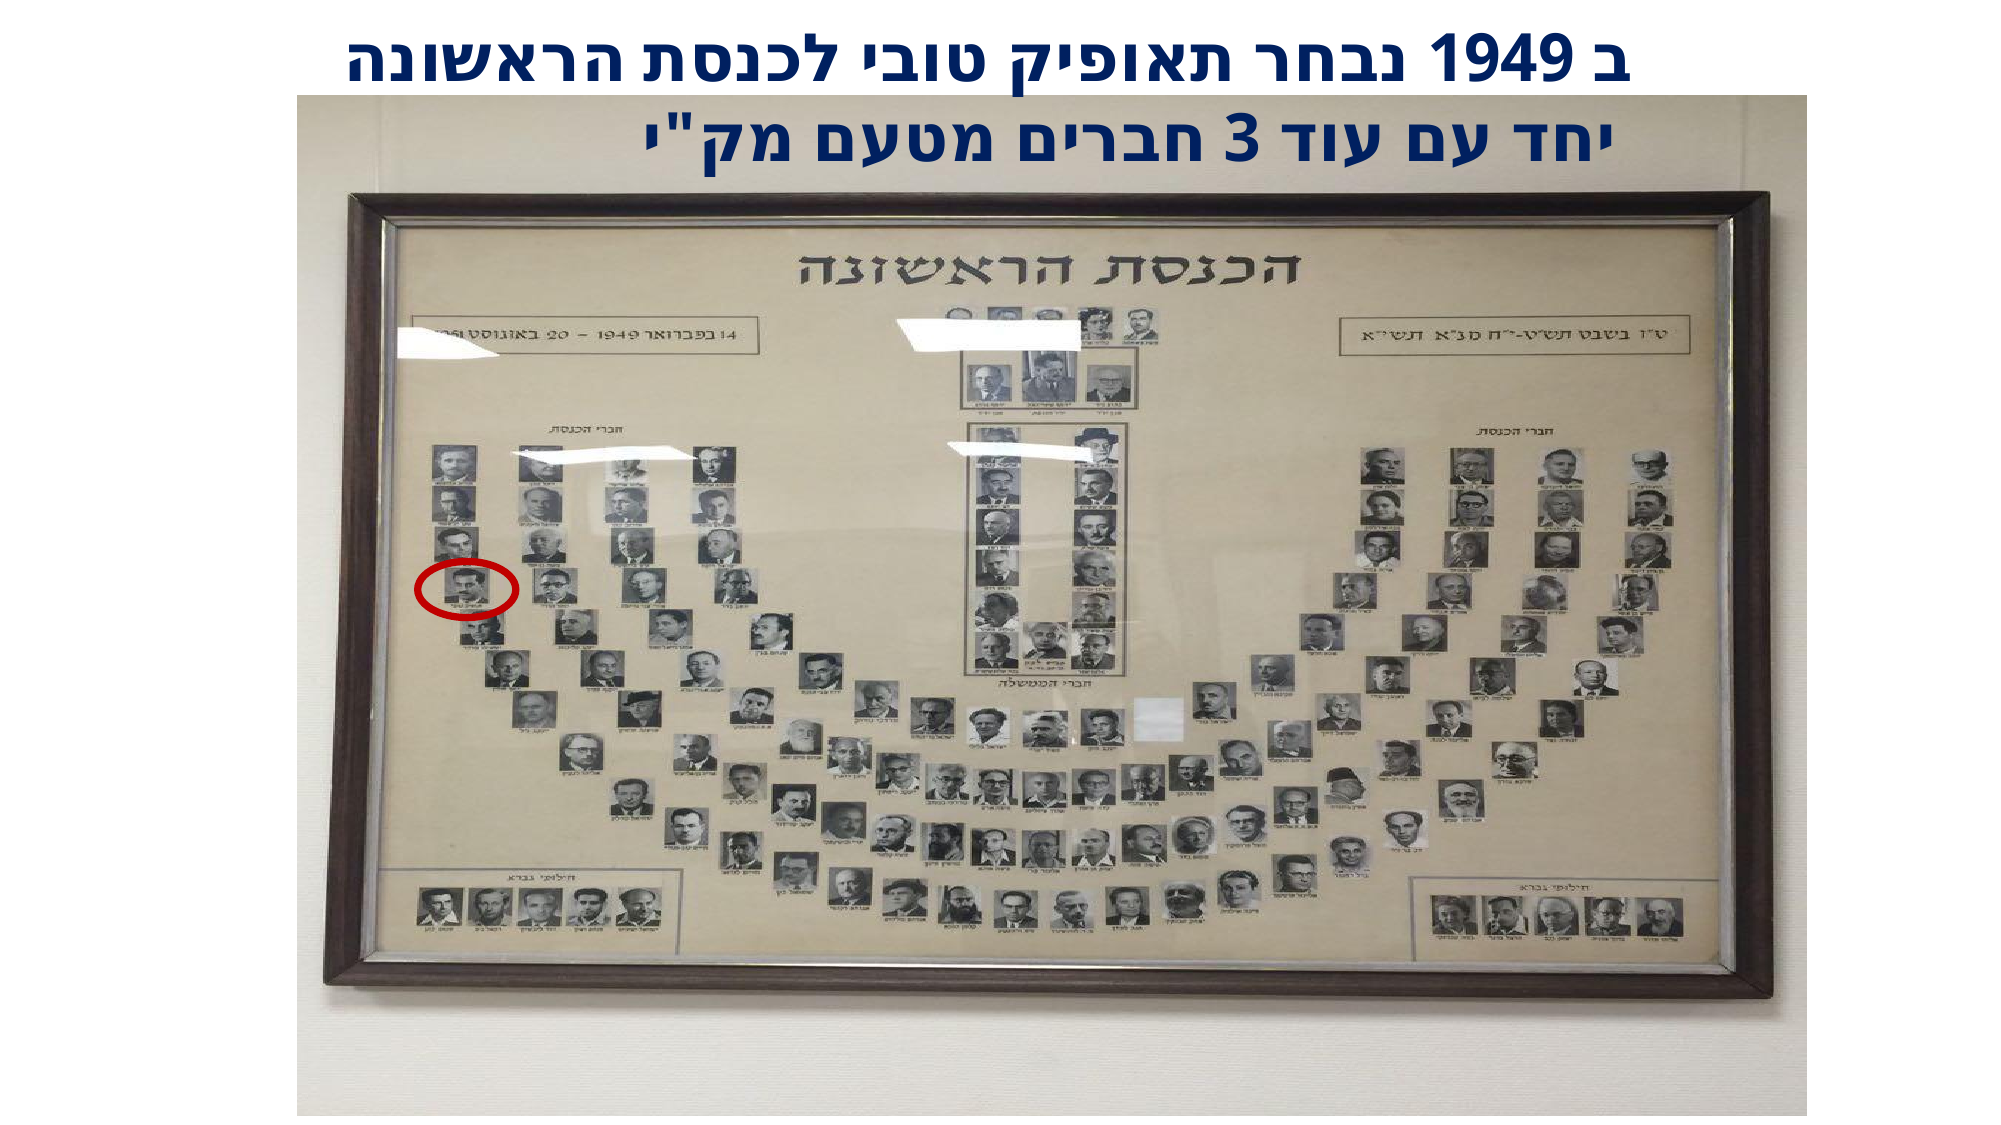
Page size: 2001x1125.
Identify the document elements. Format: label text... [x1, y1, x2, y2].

picture [297, 95, 1807, 1116]
text_box ב 1949 נבחר תאופיק טובי לכנסת הראשונה יחד עם עוד 3 חברים מטעם מק"י [328, 7, 1648, 95]
